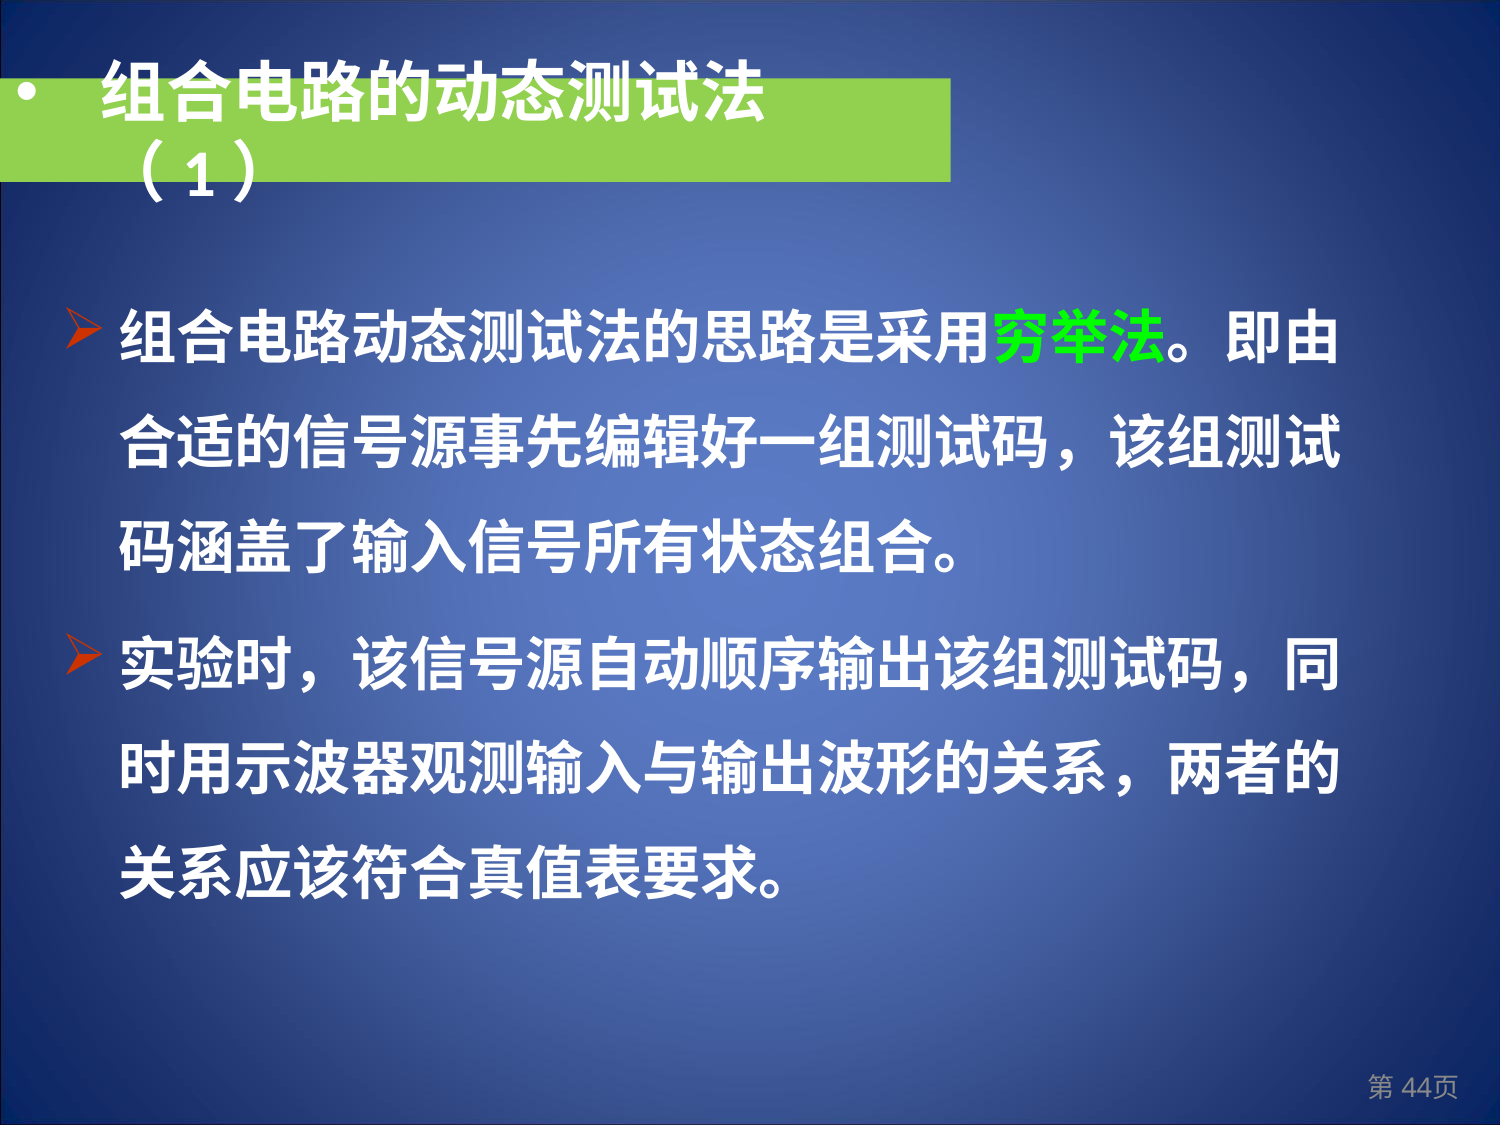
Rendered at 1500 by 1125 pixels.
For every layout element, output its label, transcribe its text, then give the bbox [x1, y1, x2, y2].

list 组合电路动态测试法的思路是采用穷举法。即由合适的信号源事先编辑好一组测试码，该组测试码涵盖了输入信号所有状态组合。 实验时，该信号源自动顺序输出该组测试码，同时用示波器观测输入与输出波形的关系，两者的关系应该符合真值表要求。 [46, 257, 1384, 861]
picture [0, 0, 1500, 1125]
title 组合电路的动态测试法（1） [0, 78, 951, 182]
